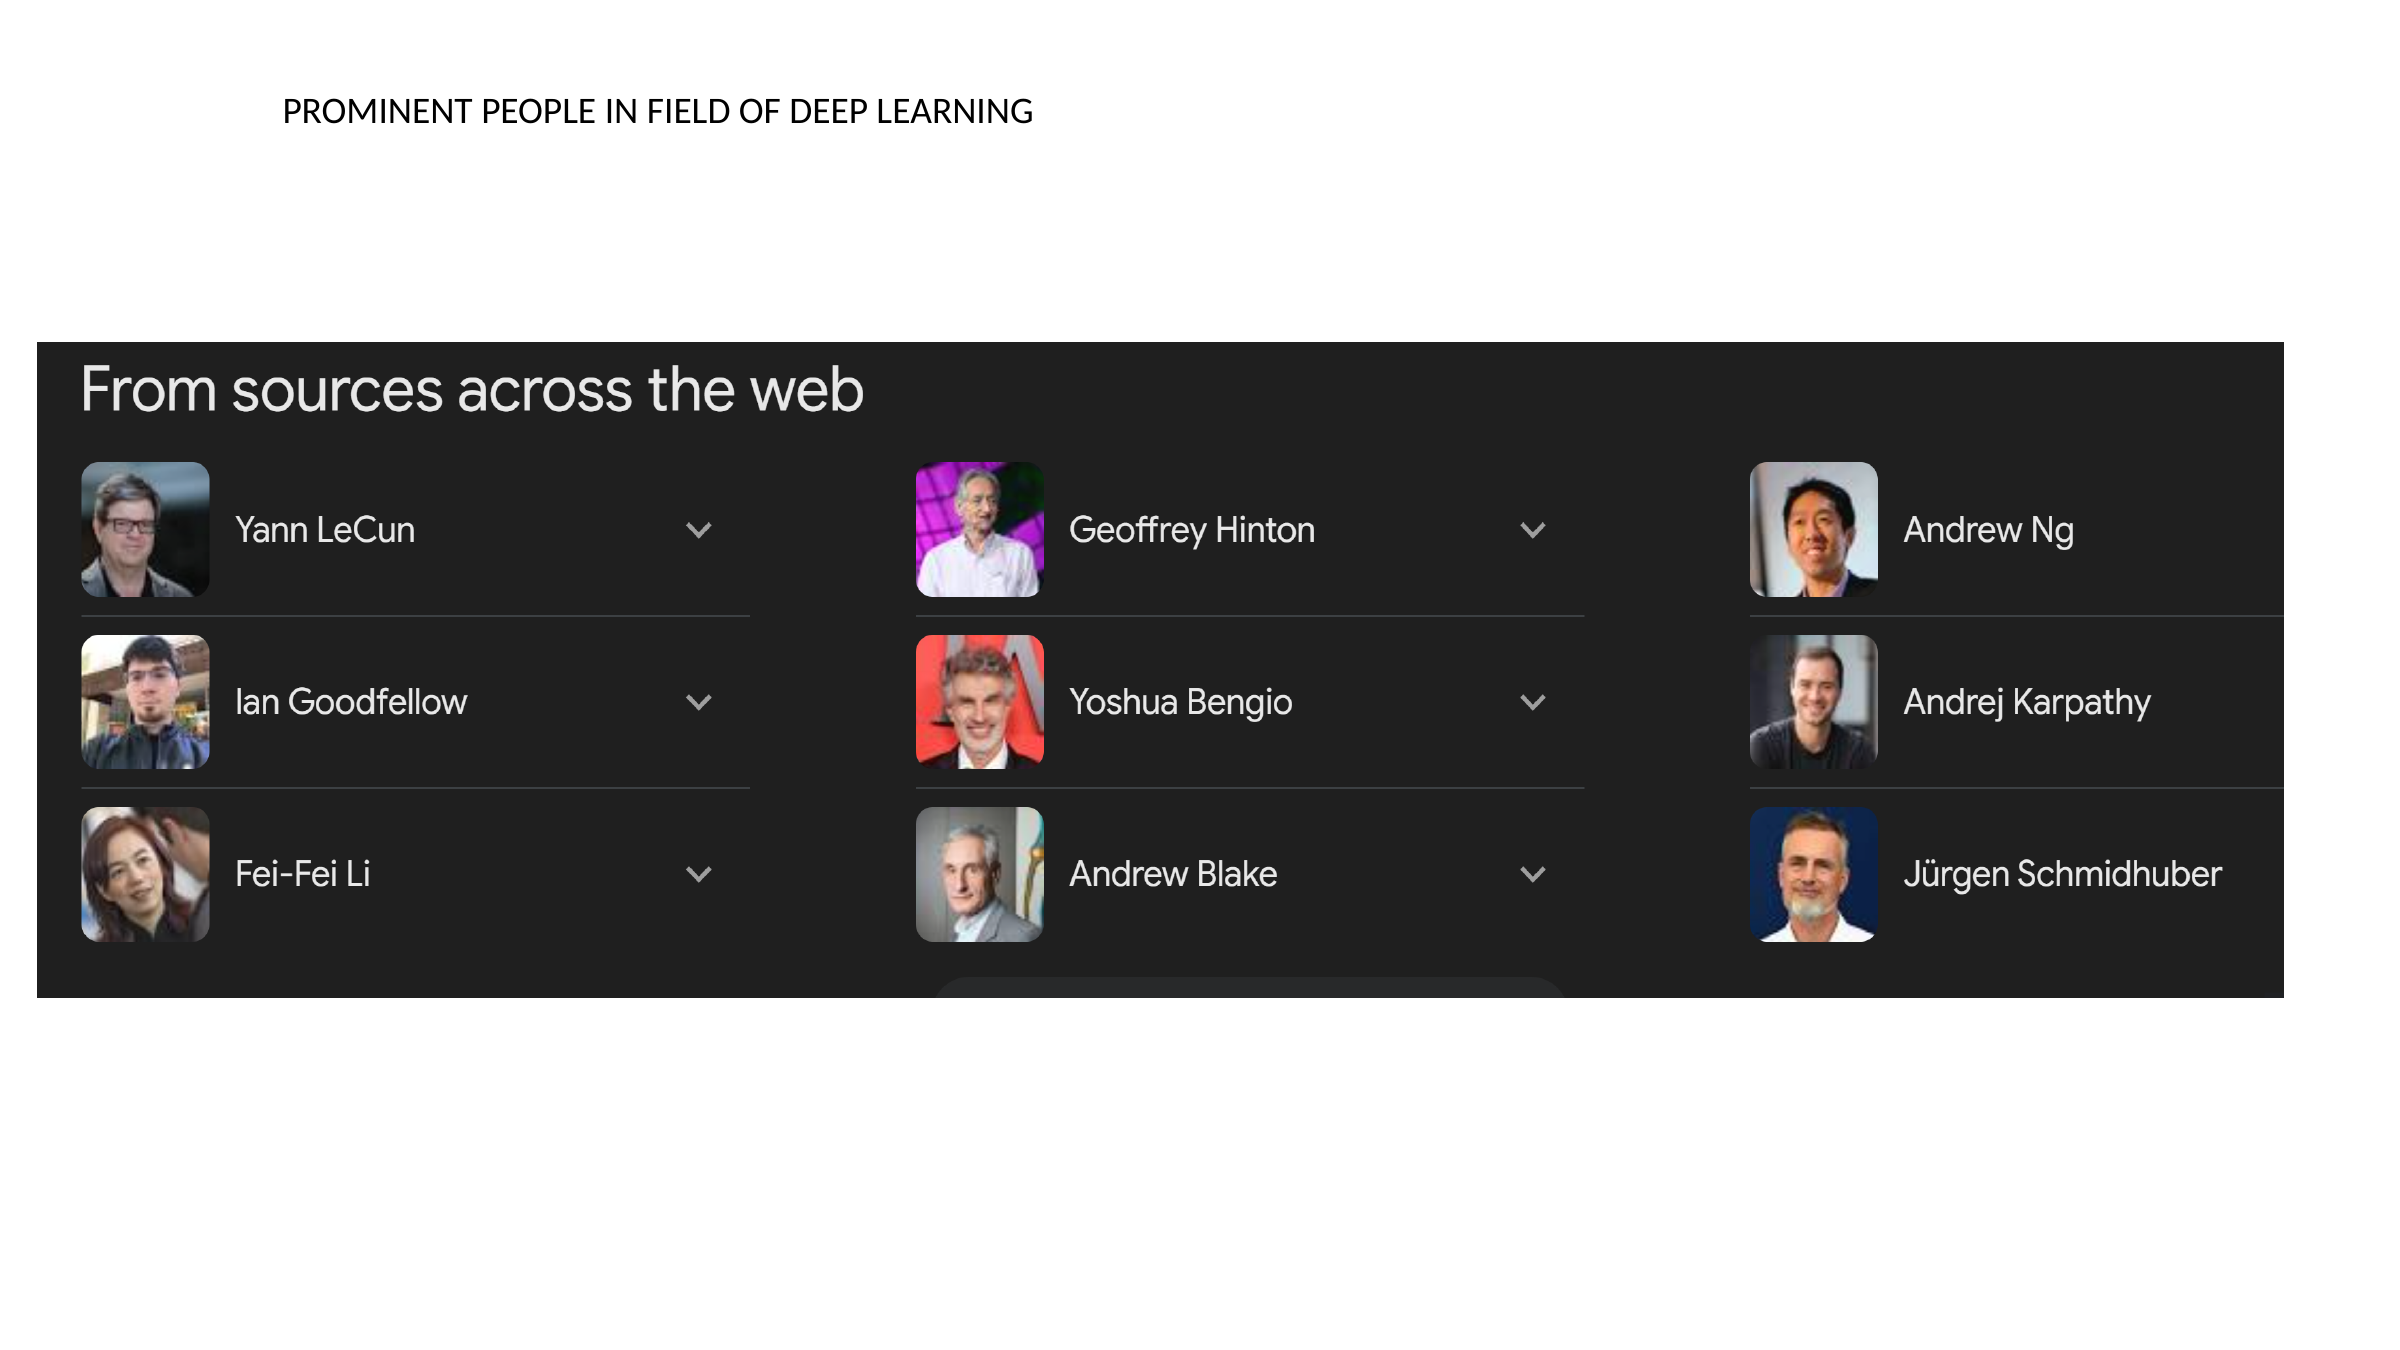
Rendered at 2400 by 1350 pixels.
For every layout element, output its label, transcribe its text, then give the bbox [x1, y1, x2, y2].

text_box PROMINENT PEOPLE IN FIELD OF DEEP LEARNING [267, 78, 2129, 139]
picture [37, 342, 2284, 998]
